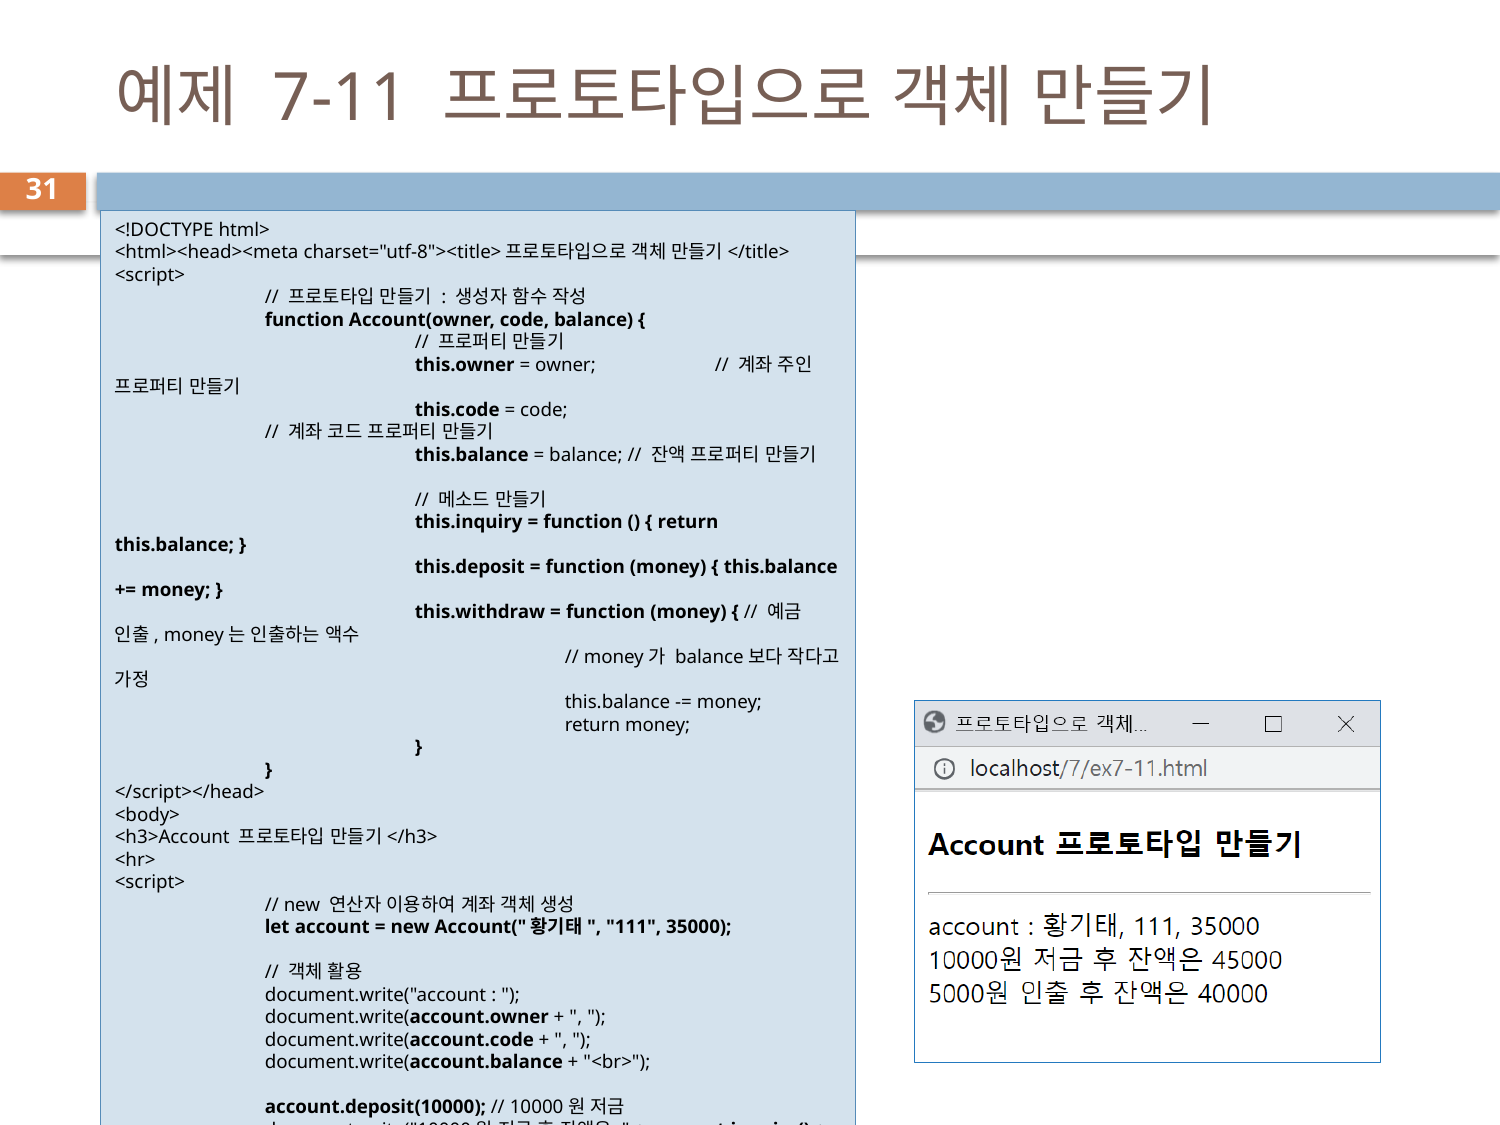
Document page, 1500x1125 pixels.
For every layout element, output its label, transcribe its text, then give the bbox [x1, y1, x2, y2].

title 예제 7-11 프로토타입으로 객체 만들기 [100, 37, 1438, 149]
picture [915, 700, 1381, 1063]
slide_number 31 [0, 170, 87, 211]
text_box <!DOCTYPE html> <html><head><meta charset="utf-8"><title>프로토타입으로 객체 만들기</title> <script> // 프로토타입 만들기 : 생성자 함수 작성 function Account(owner, code, balance) { // 프로퍼티 만들기 this.owner = owner; // 계좌 주인 프로퍼티 만들기 this.code = code; // 계좌 코드 프로퍼티 만들기 this.balance = balance; // 잔액 프로퍼티 만들기 // 메소드 만들기 this.inquiry = function () { return this.balance; } this.deposit = function (money) { this.balance += money; } this.withdraw = function (money) { // 예금 인출, money는 인출하는 액수 // money가 balance보다 작다고 가정 this.balance -= money; return money; } } </script></head> <body> <h3>Account 프로토타입 만들기</h3> <hr> <script> // new 연산자 이용하여 계좌 객체 생성 let account = new Account("황기태", "111", 35000); // 객체 활용 document.write("account : "); document.write(account.owner + ", "); document.write(account.code + ", "); document.write(account.balance + "<br>"); account.deposit(10000); // 10000원 저금 document.write("10000원 저금 후 잔액은 " + account.inquiry() + "<br>"); account.withdraw(5000); // 5000원 인출 document.write("5000원 인출 후 잔액은 " + account.inquiry() + "<br>"); </script> </body></html> [100, 210, 856, 1125]
